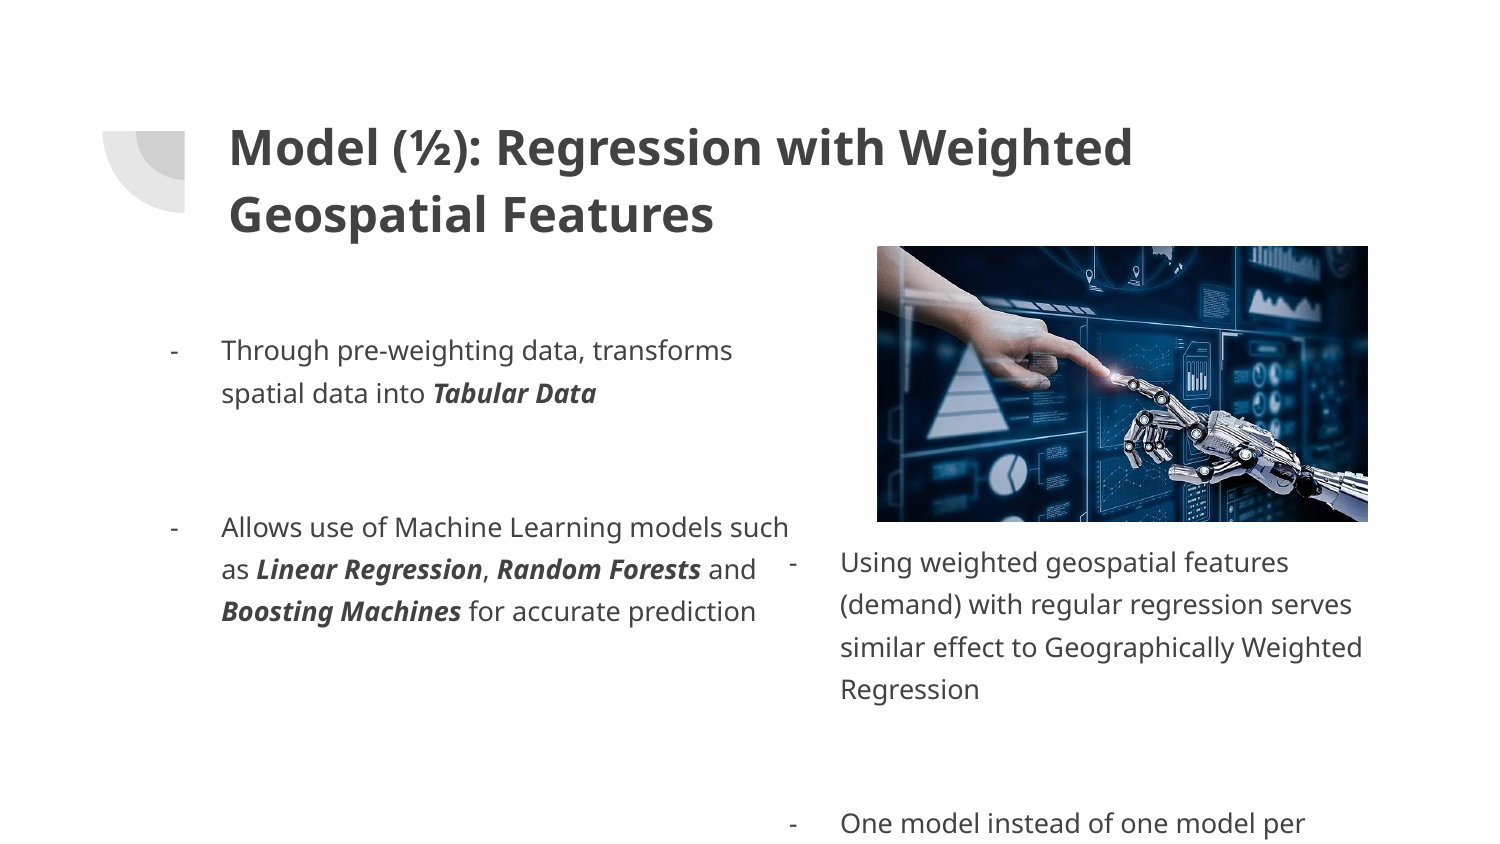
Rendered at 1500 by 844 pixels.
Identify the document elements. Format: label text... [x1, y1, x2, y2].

title Model (½): Regression with Weighted Geospatial Features [213, 98, 1368, 263]
list Through pre-weighting data, transforms spatial data into Tabular Data Allows use of Machine Learning models such as Linear Regression, Random Forests and Boosting Machines for accurate prediction [131, 283, 805, 833]
list Using weighted geospatial features (demand) with regular regression serves similar effect to Geographically Weighted Regression One model instead of one model per location - better sharing of parameters [750, 461, 1424, 844]
picture [877, 246, 1368, 523]
